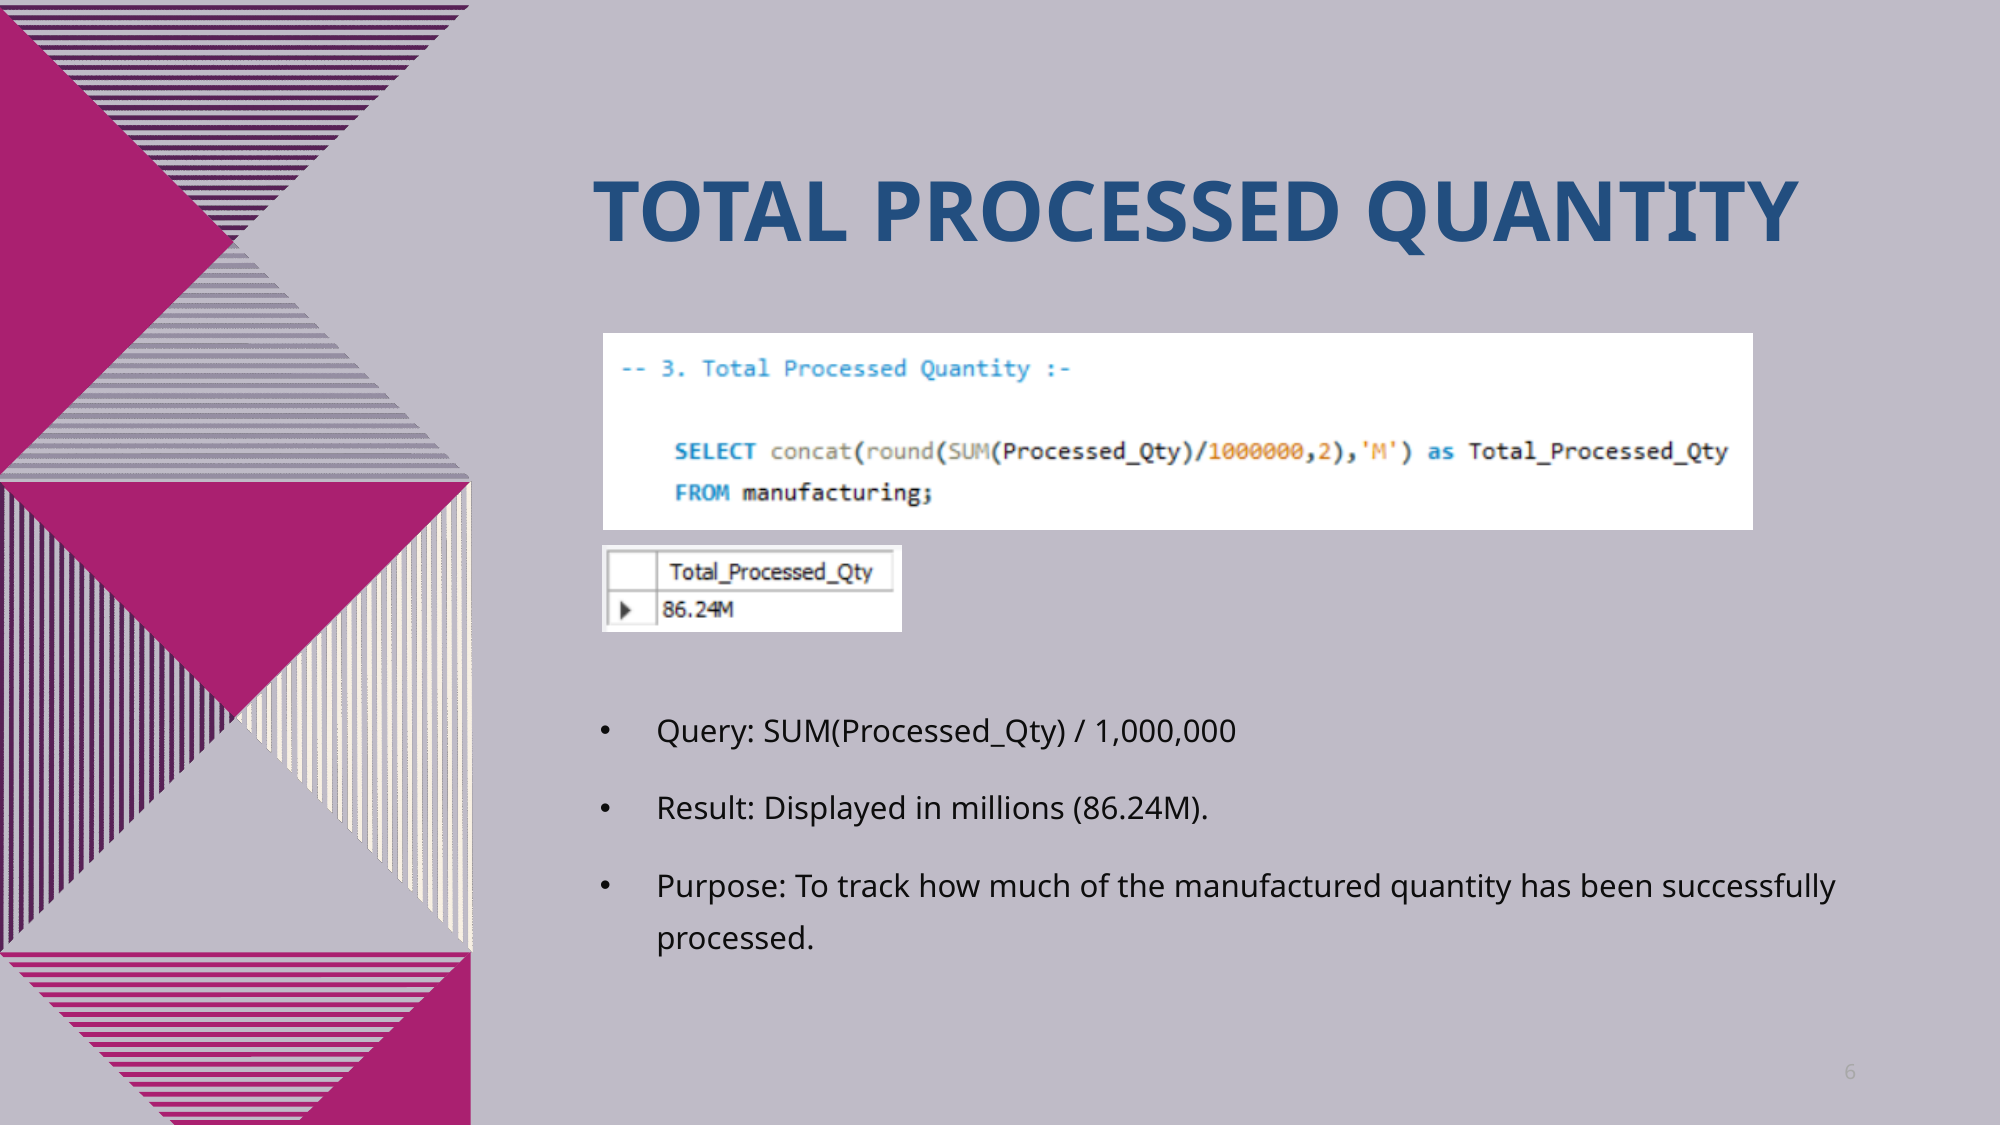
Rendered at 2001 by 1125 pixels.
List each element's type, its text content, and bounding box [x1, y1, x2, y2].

picture [0, 0, 468, 241]
title Total Processed Quantity [577, 161, 1980, 270]
list Query: SUM(Processed_Qty) / 1,000,000 Result: Displayed in millions (86.24M). Purpose: To track how much of the manufactured quantity has been successfully processed. [584, 688, 1961, 1043]
slide_number 6 [1796, 1043, 1872, 1103]
picture [0, 483, 234, 951]
picture [603, 333, 1753, 530]
picture [236, 481, 902, 952]
picture [0, 242, 469, 482]
